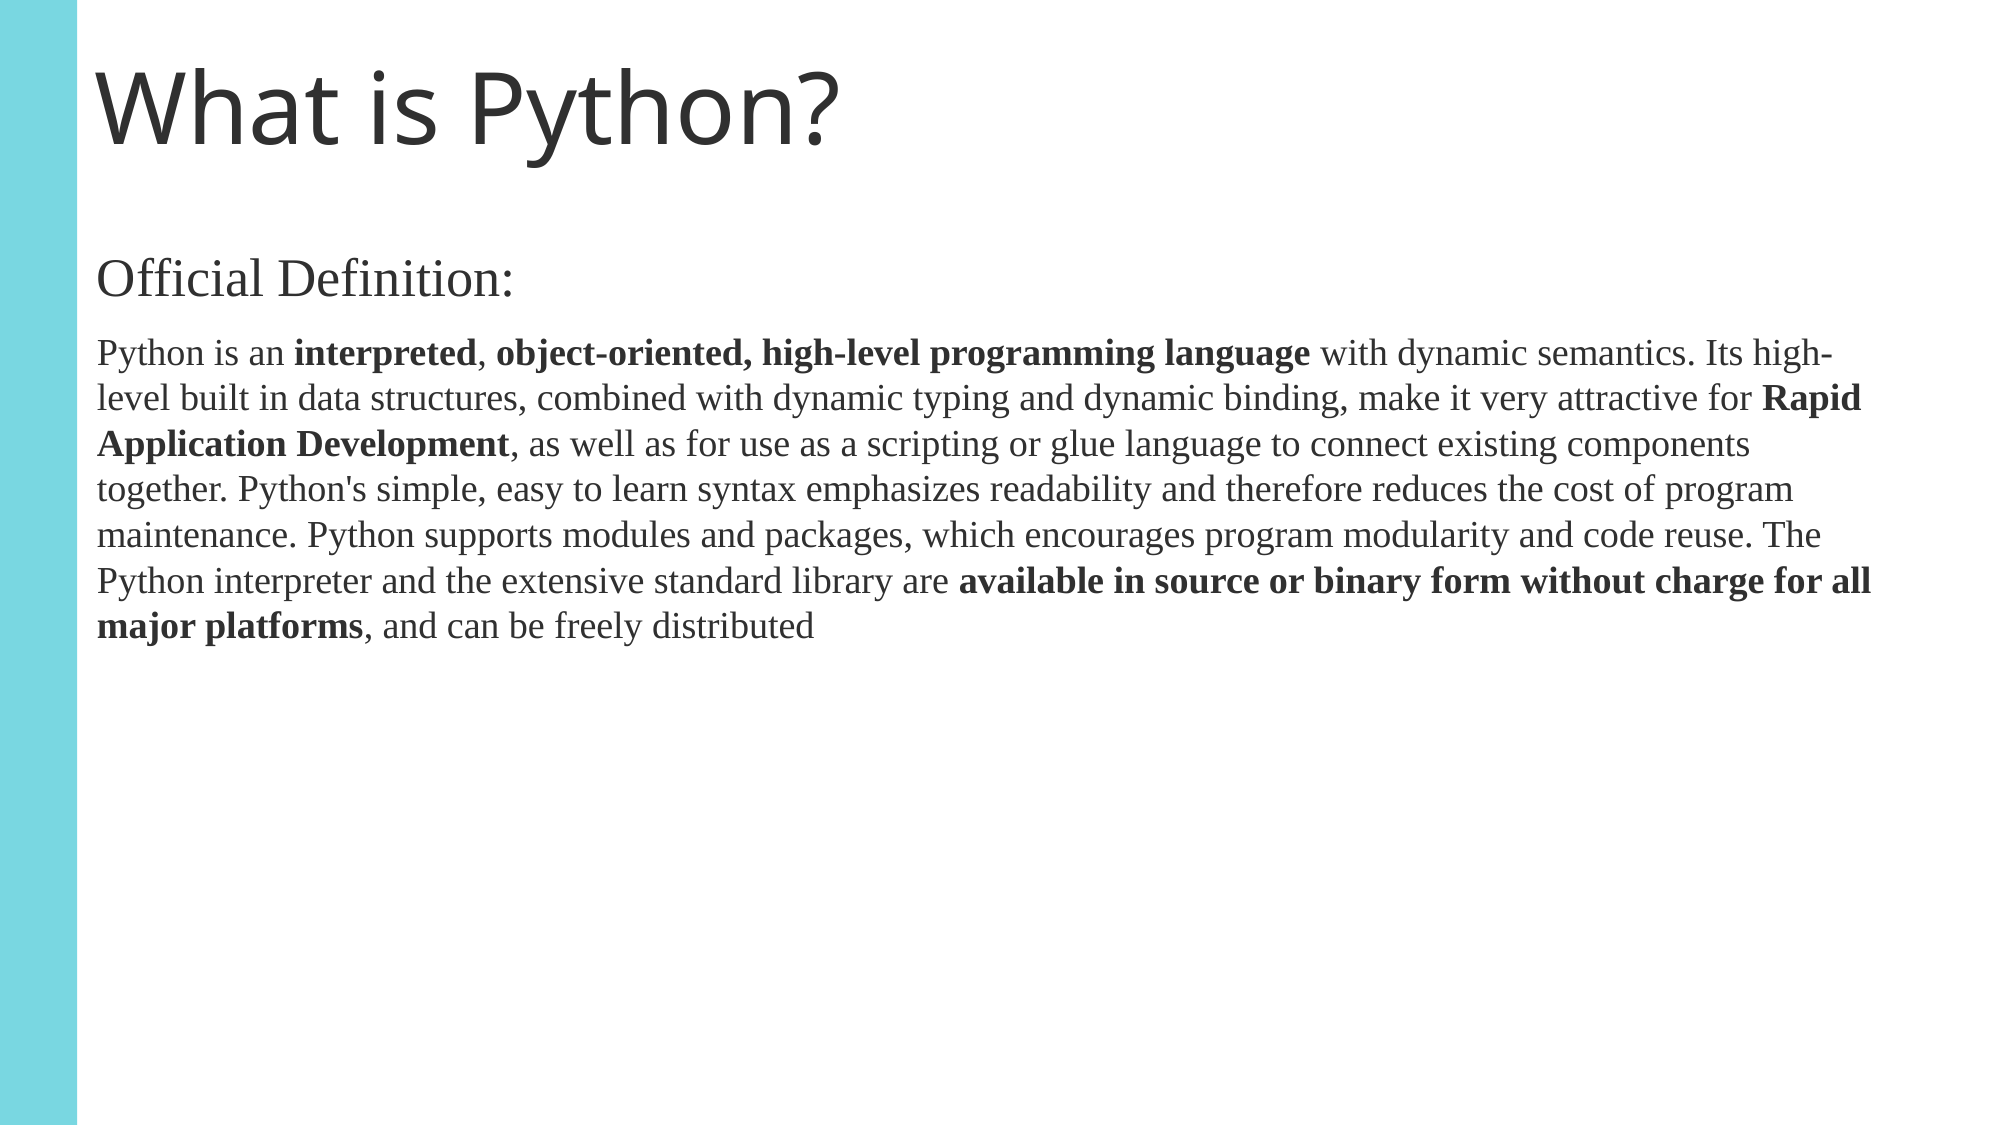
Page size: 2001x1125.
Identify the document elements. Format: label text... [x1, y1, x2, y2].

list What is Python? [79, 36, 1603, 172]
list Official Definition: Python is an interpreted, object-oriented, high-level programming language with dynamic semantics. Its high-level built in data structures, combined with dynamic typing and dynamic binding, make it very attractive for Rapid Application Development, as well as for use as a scripting or glue language to connect existing components together. Python's simple, easy to learn syntax emphasizes readability and therefore reduces the cost of program maintenance. Python supports modules and packages, which encourages program modularity and code reuse. The Python interpreter and the extensive standard library are available in source or binary form without charge for all major platforms, and can be freely distributed [96, 236, 1896, 1084]
